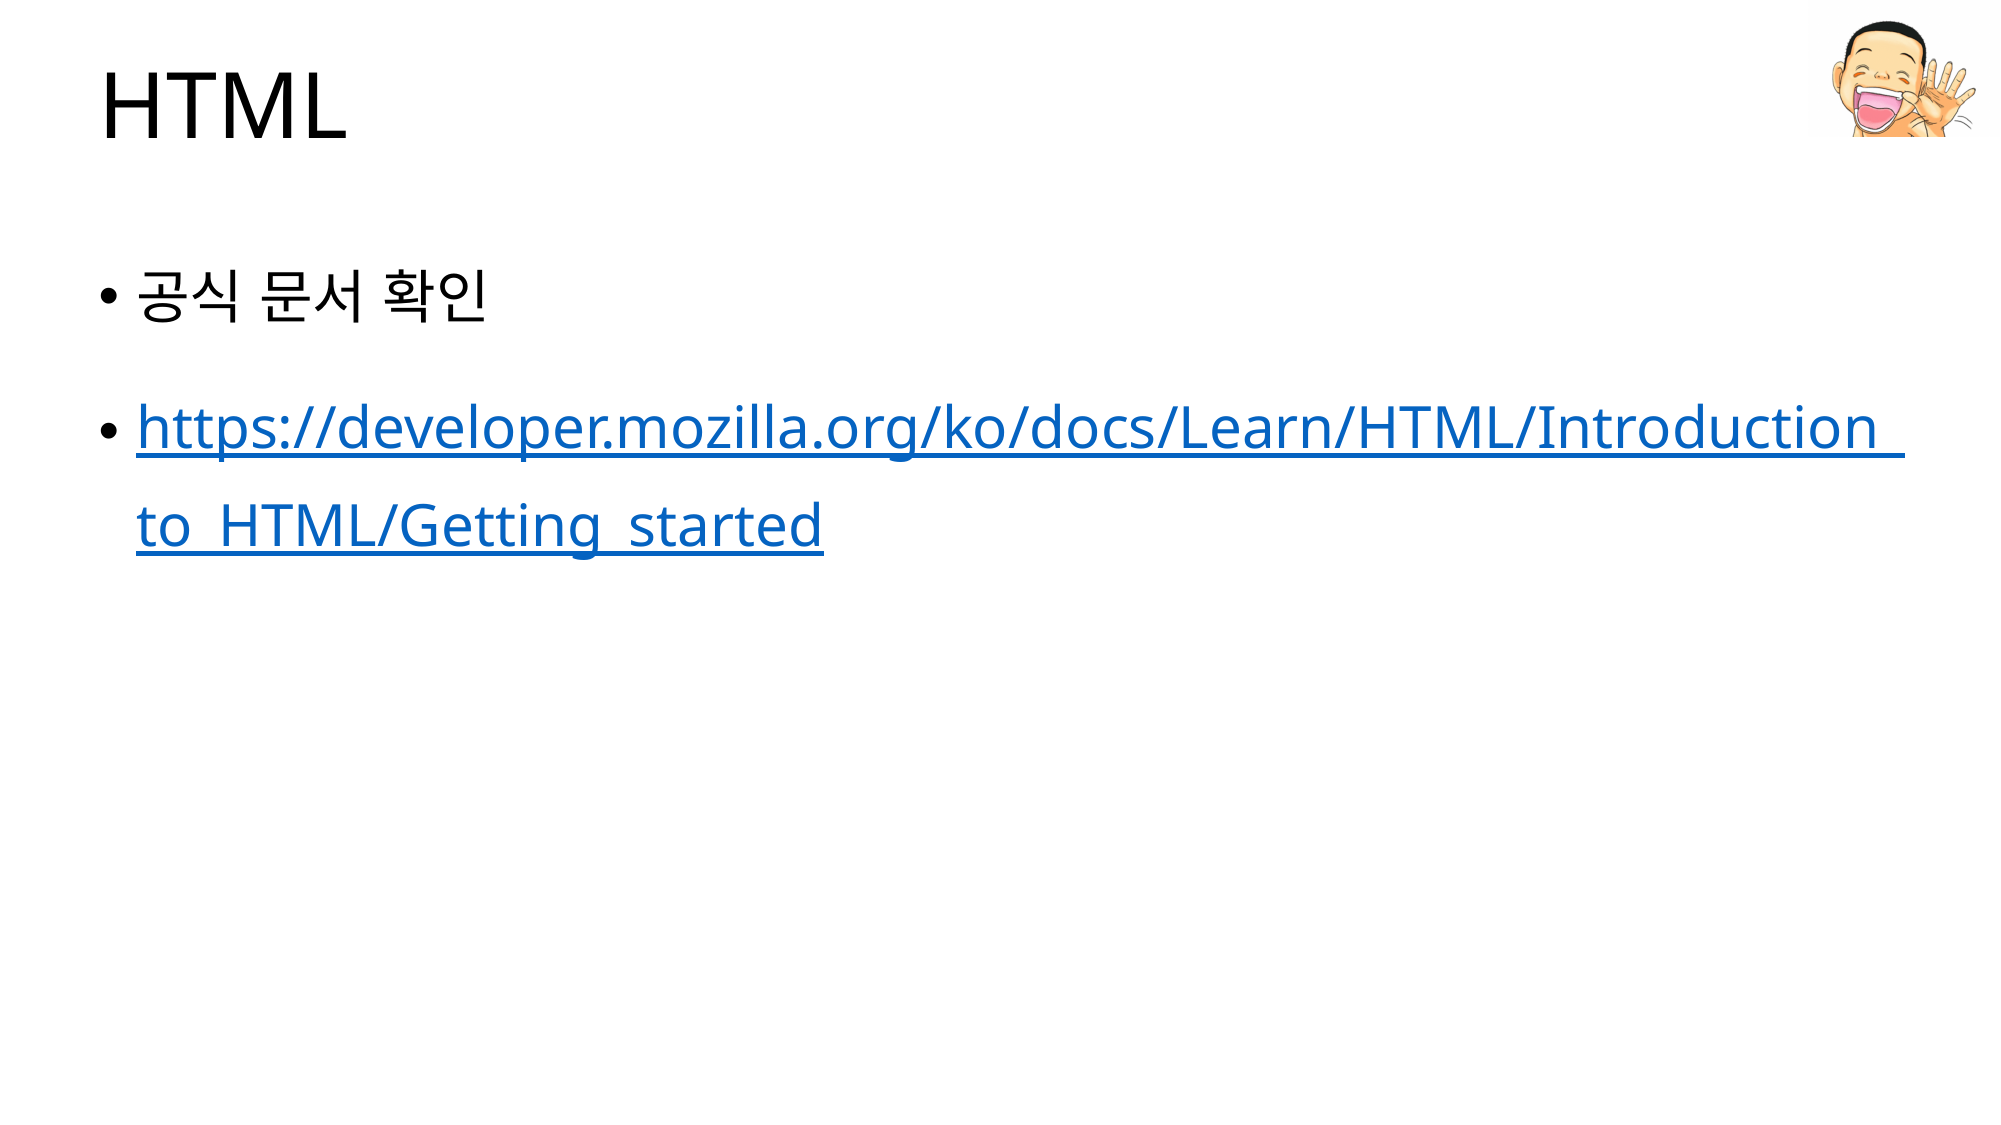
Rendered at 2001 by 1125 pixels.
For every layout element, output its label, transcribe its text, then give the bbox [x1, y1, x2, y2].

title HTML [83, 0, 1931, 217]
list 공식 문서 확인 https://developer.mozilla.org/ko/docs/Learn/HTML/Introduction_to_HTML/Getting_started [83, 217, 1931, 1125]
picture [1931, 0, 2000, 137]
